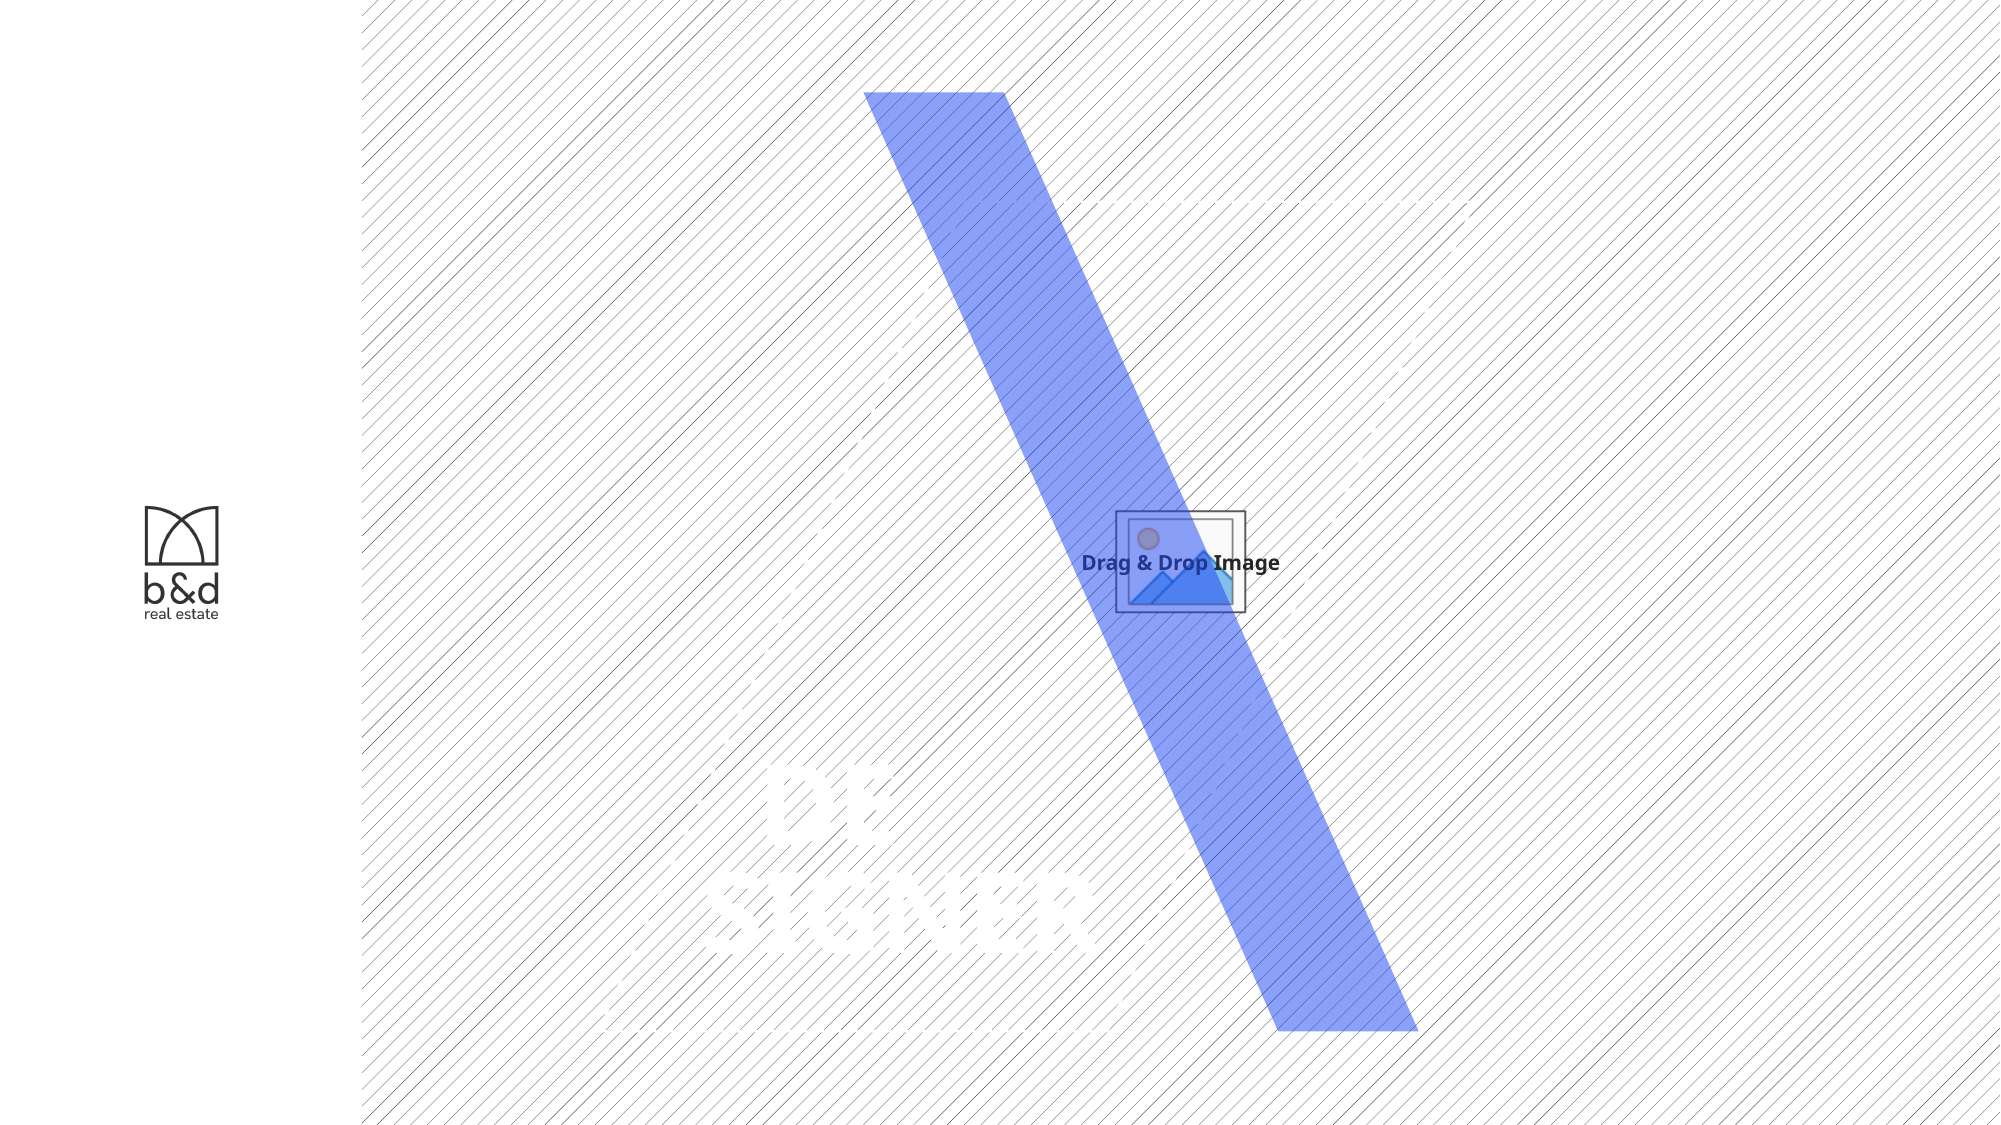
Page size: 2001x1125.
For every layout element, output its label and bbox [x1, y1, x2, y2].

picture [143, 505, 219, 620]
picture [361, 0, 2000, 1125]
